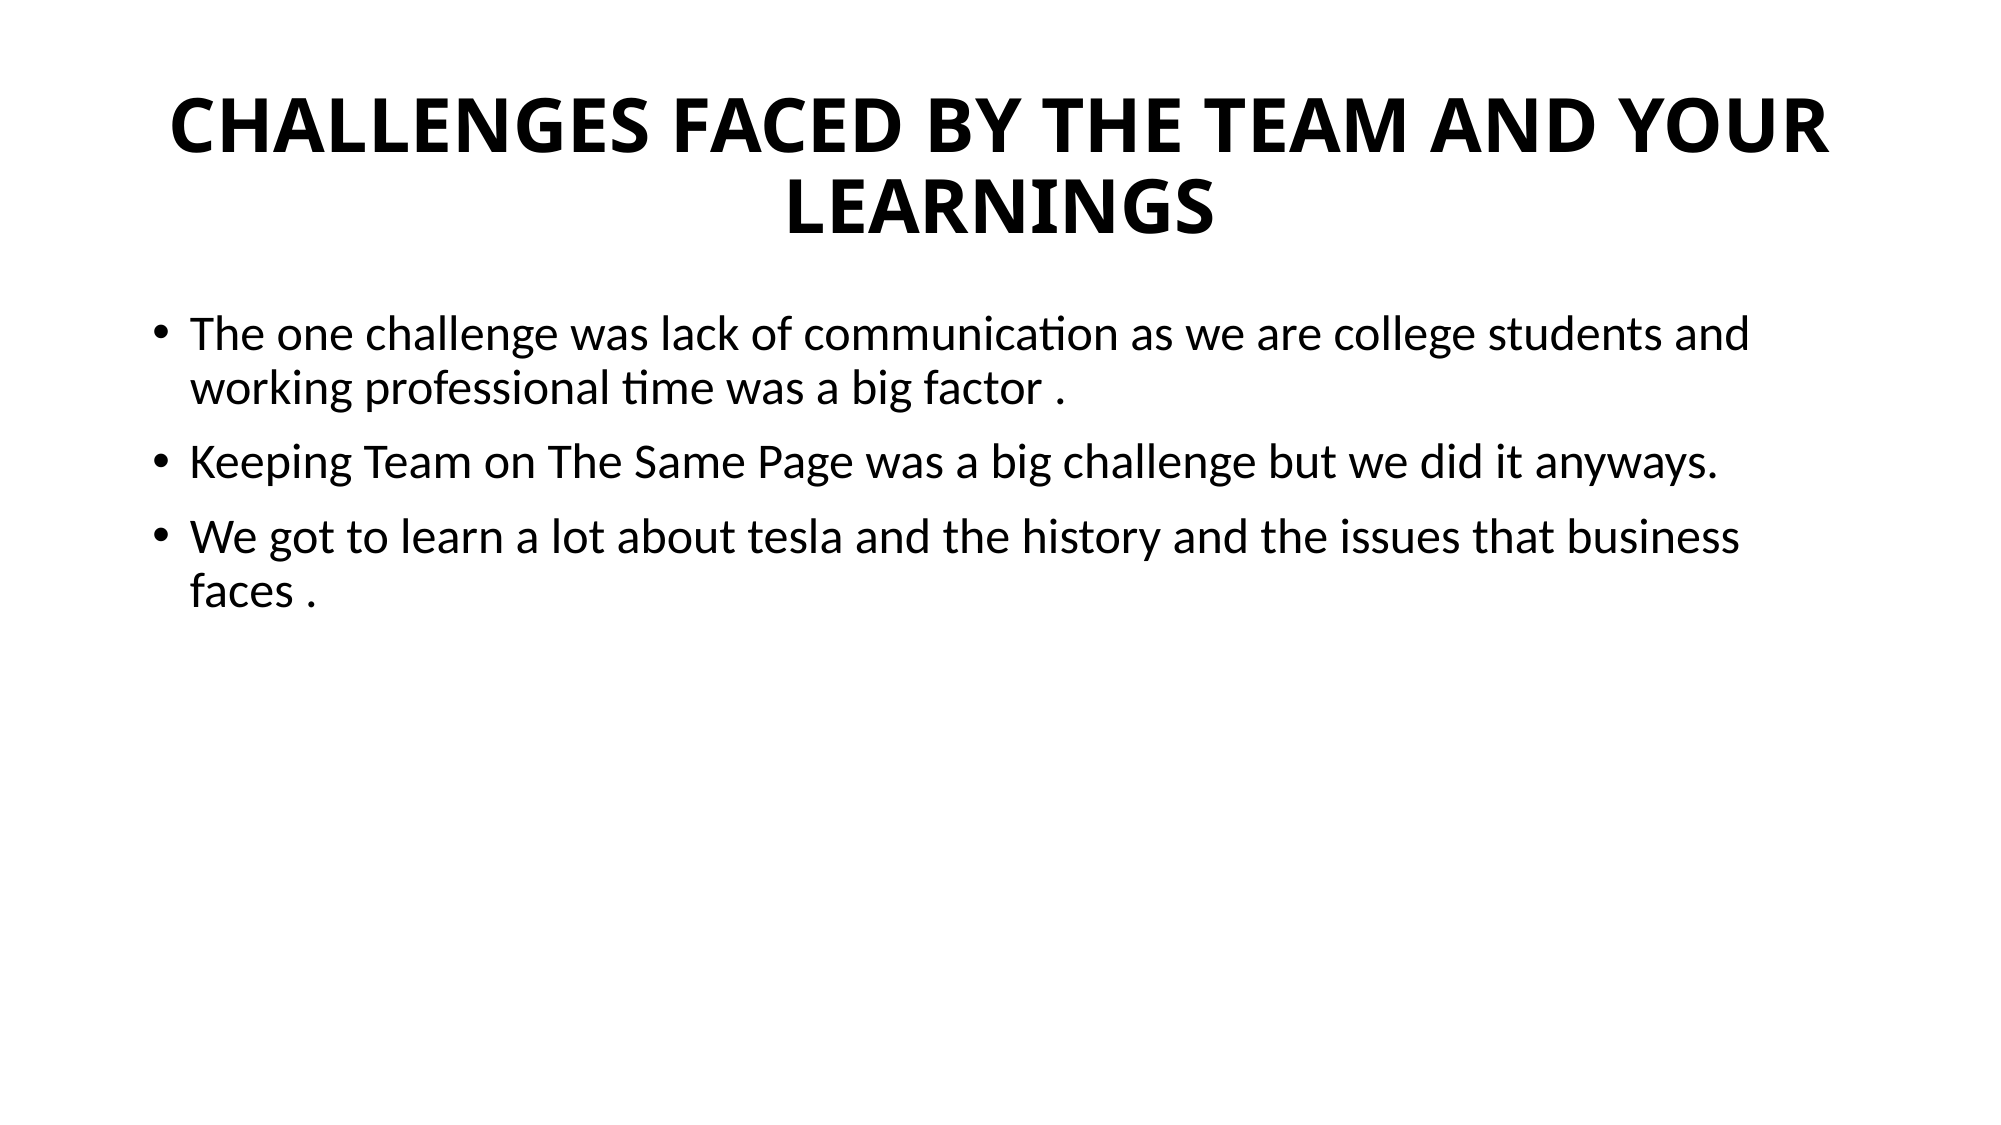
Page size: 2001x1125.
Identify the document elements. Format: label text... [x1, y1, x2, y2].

list The one challenge was lack of communication as we are college students and working professional time was a big factor . Keeping Team on The Same Page was a big challenge but we did it anyways. We got to learn a lot about tesla and the history and the issues that business faces . [137, 299, 1863, 1014]
title CHALLENGES FACED BY THE TEAM AND YOUR LEARNINGS [137, 59, 1863, 278]
